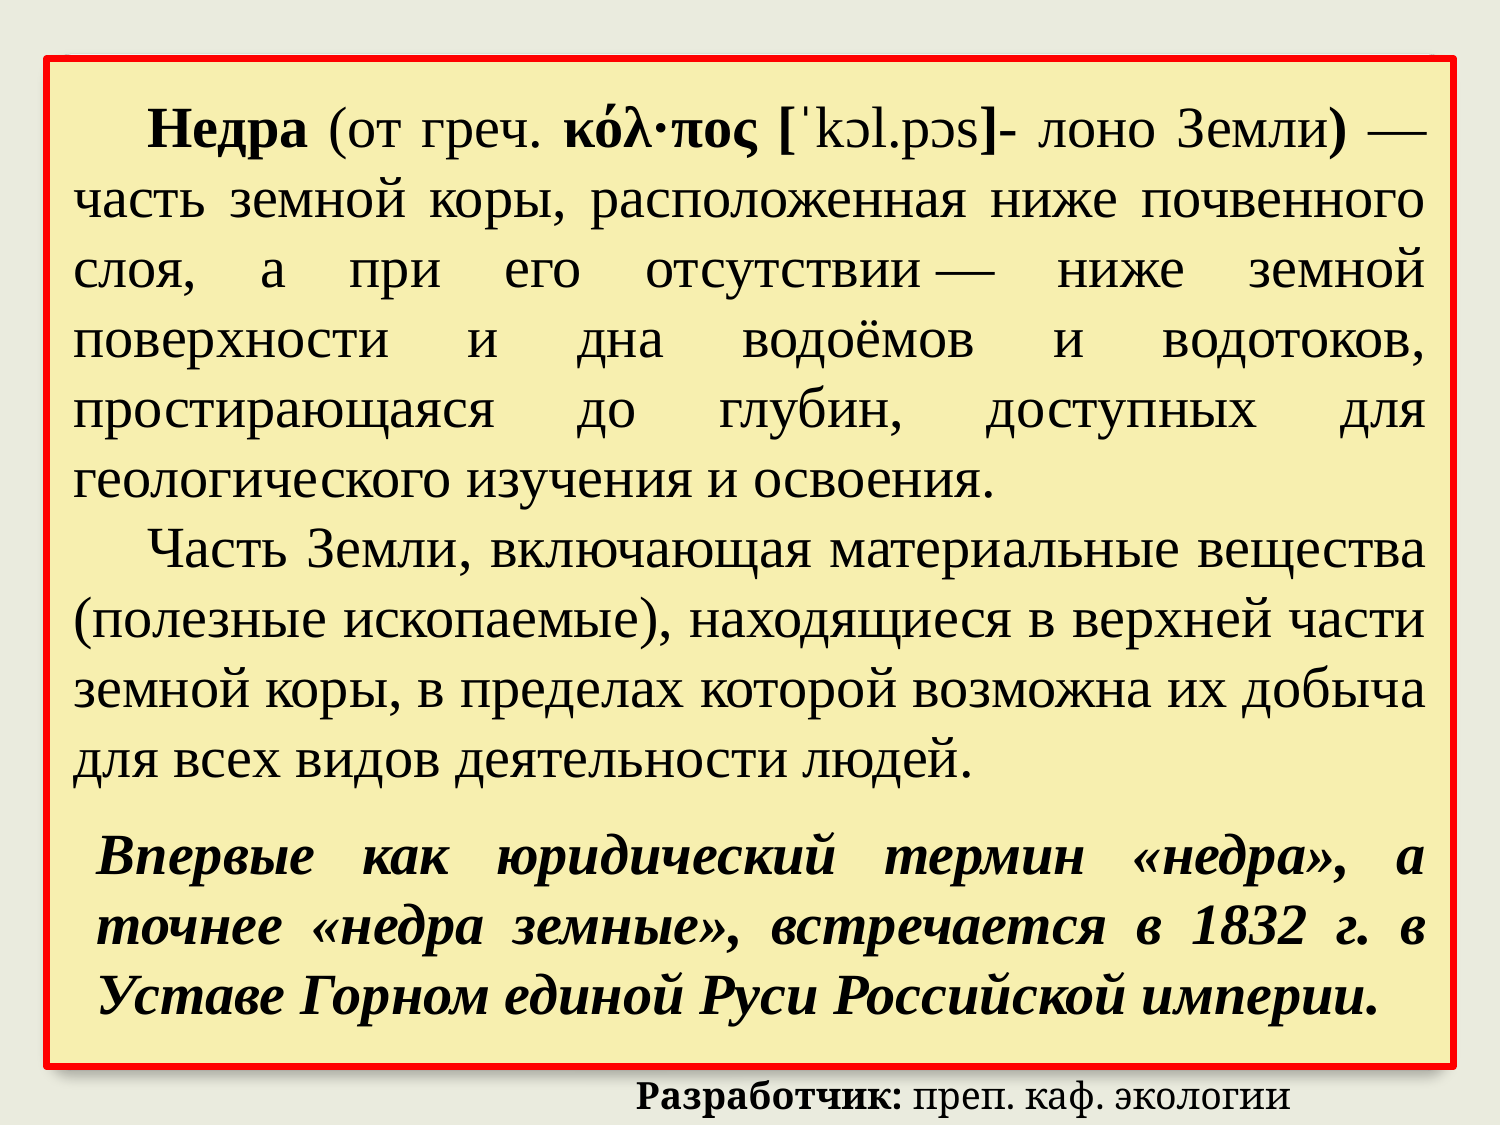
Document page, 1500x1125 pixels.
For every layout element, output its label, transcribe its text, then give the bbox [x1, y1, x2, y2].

text_box Недра (от греч. κόλ·πος [ˈkɔl.pɔs]- лоно Земли) — часть земной коры, расположенная ниже почвенного слоя, а при его отсутствии — ниже земной поверхности и дна водоёмов и водотоков, простирающаяся до глубин, доступных для геологического изучения и освоения. Часть Земли, включающая материальные вещества (полезные ископаемые), находящиеся в верхней части земной коры, в пределах которой возможна их добыча для всех видов деятельности людей. [58, 81, 1442, 797]
text_box Разработчик: преп. каф. экологии Кирвель П.И. [621, 1064, 1455, 1125]
text_box [43, 55, 1457, 1070]
text_box Впервые как юридический термин «недра», а точнее «недра земные», встречается в 1832 г. в Уставе Горном единой Руси Российской империи. [82, 808, 1442, 1034]
